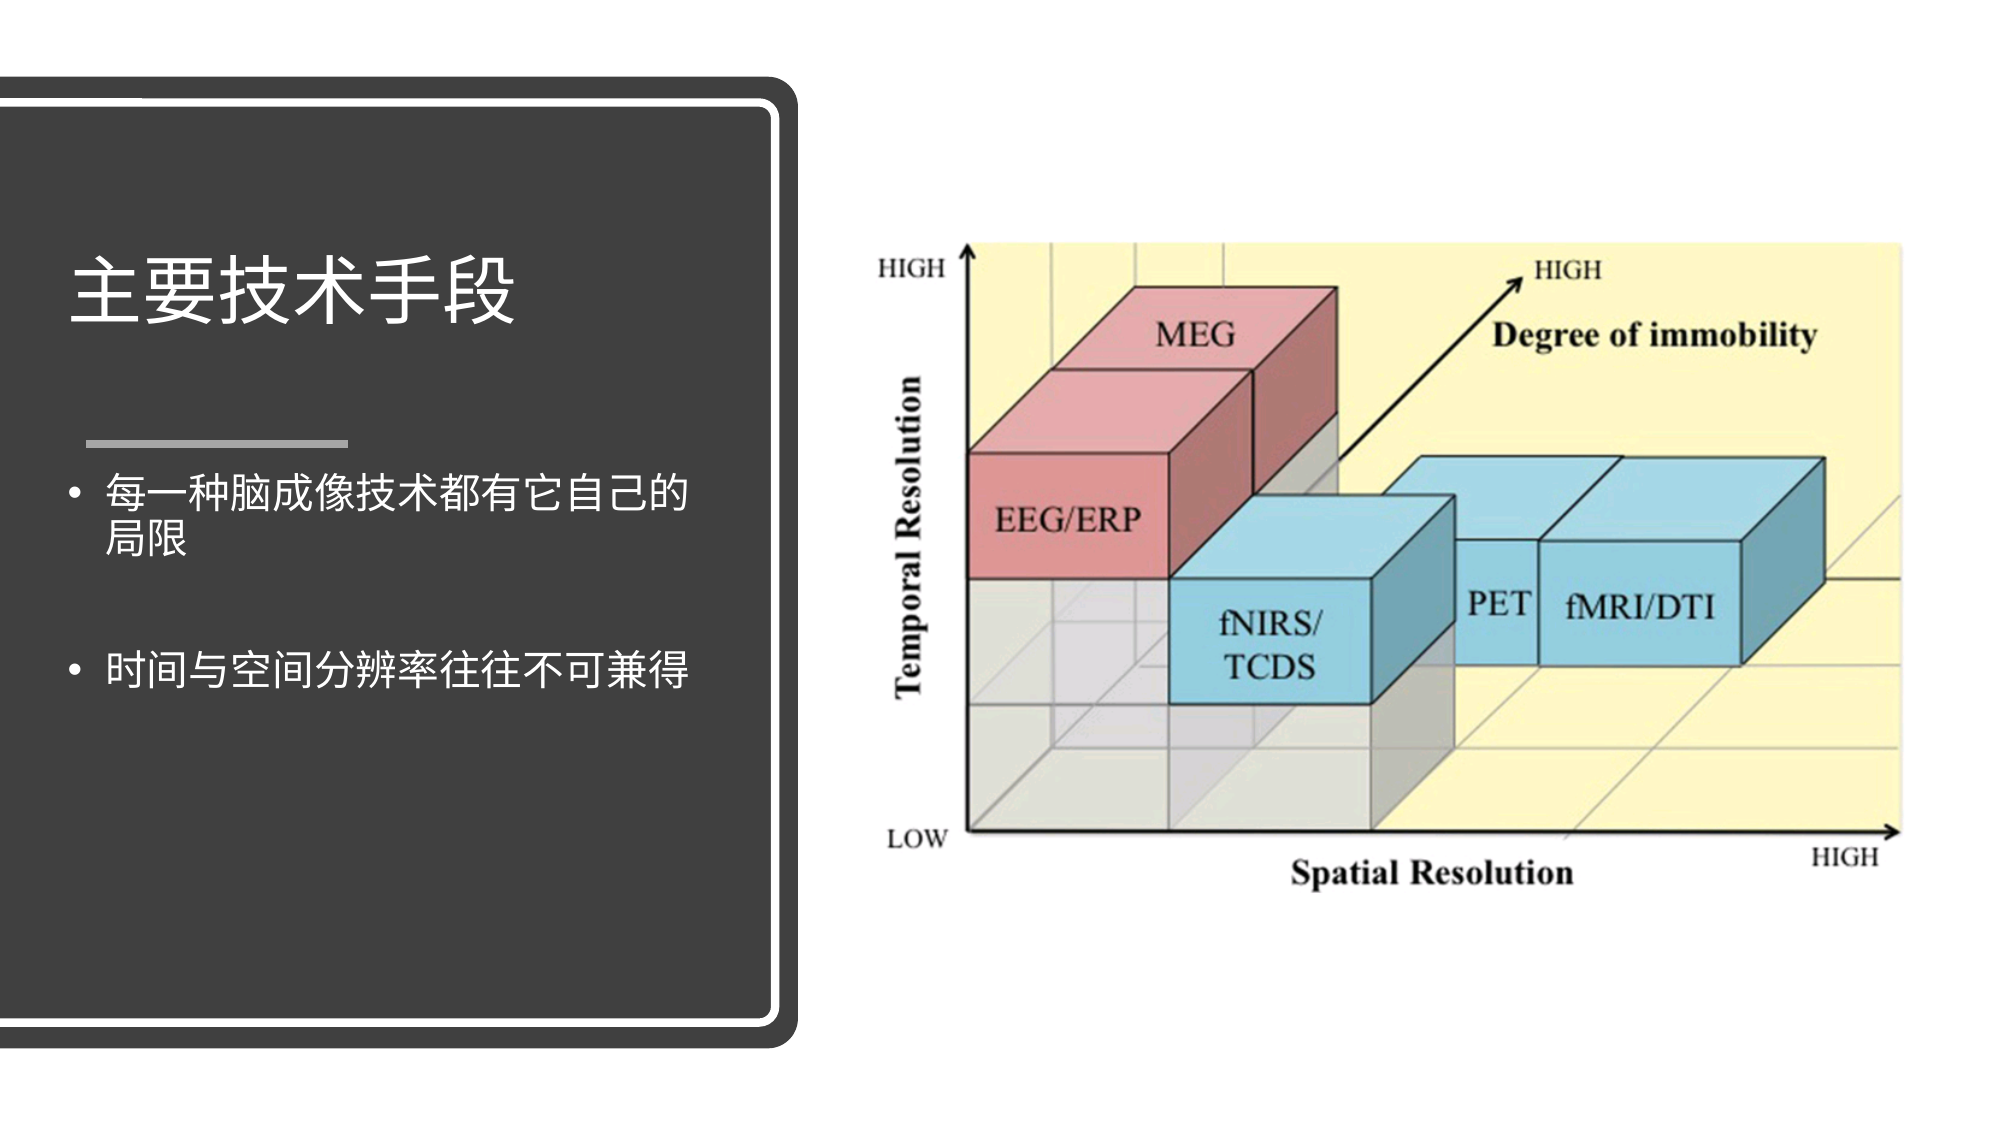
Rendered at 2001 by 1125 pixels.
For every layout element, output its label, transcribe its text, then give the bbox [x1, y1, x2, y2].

text_box [0, 75, 799, 1050]
text_box 每一种脑成像技术都有它自己的局限 时间与空间分辨率往往不可兼得 [52, 464, 725, 964]
picture [853, 194, 1927, 906]
title 主要技术手段 [52, 160, 725, 428]
text_box [0, 101, 777, 1024]
